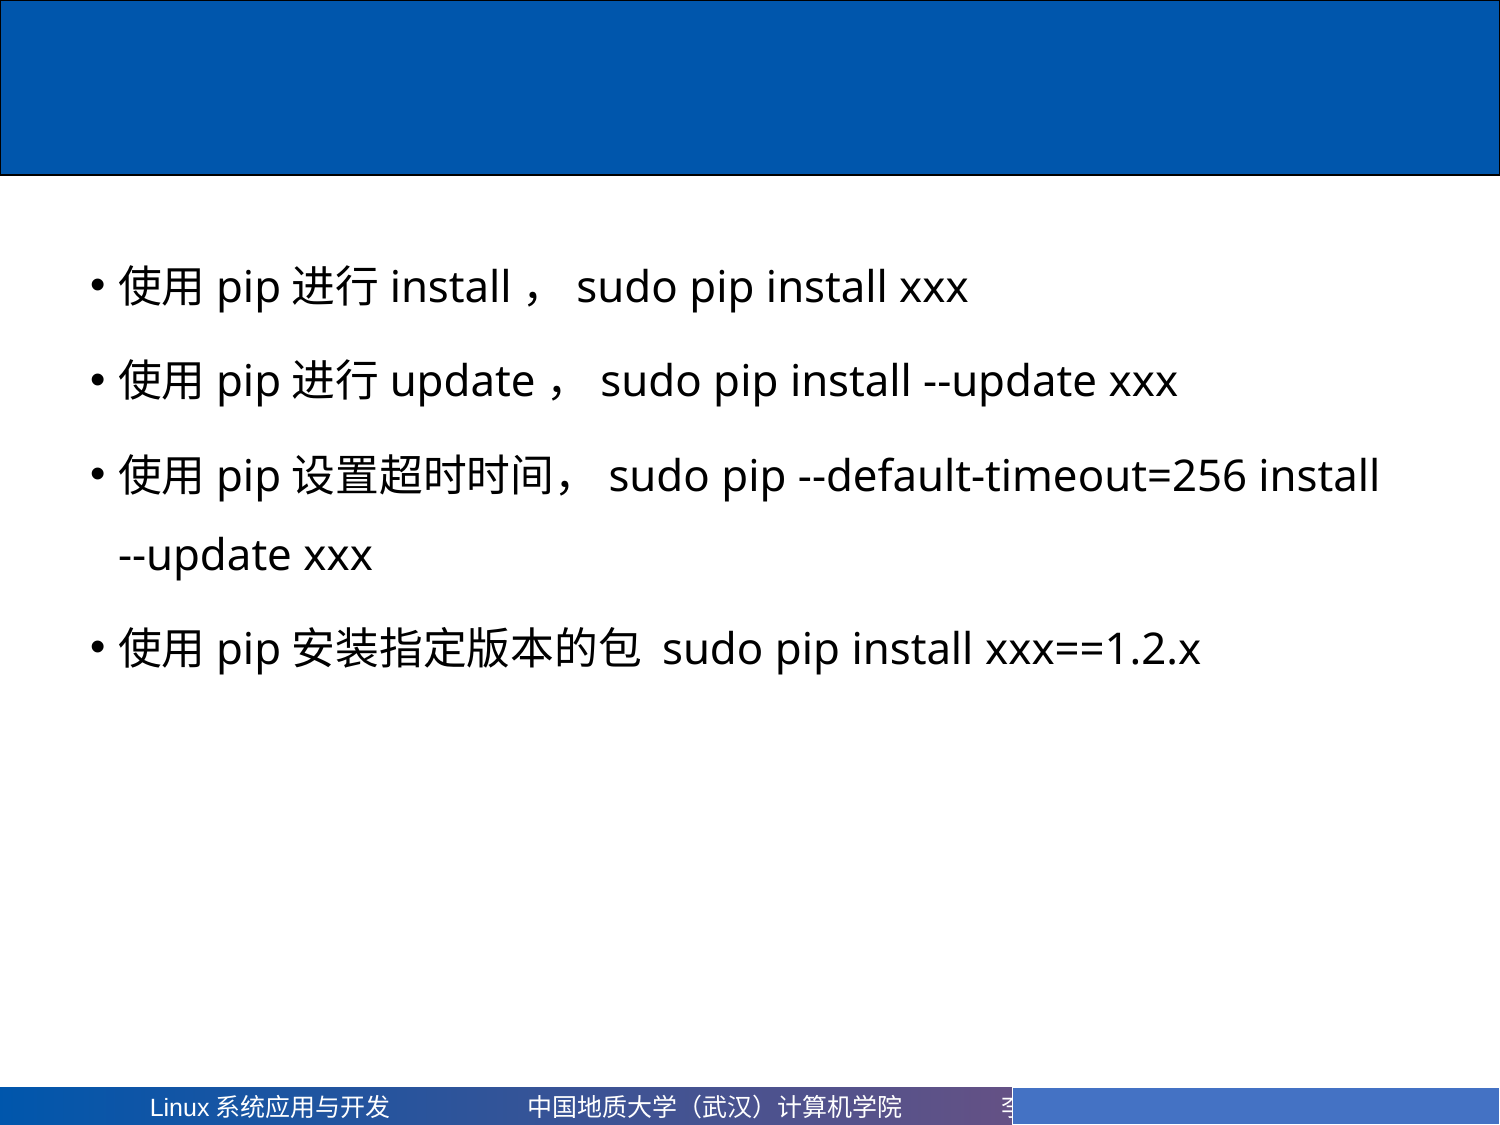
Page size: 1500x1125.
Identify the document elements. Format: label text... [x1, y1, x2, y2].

list 使用pip进行install，sudo pip install xxx 使用pip进行update，sudo pip install --update xxx 使用pip设置超时时间，sudo pip --default-timeout=256 install --update xxx 使用pip安装指定版本的包 sudo pip install xxx==1.2.x [75, 224, 1413, 1005]
